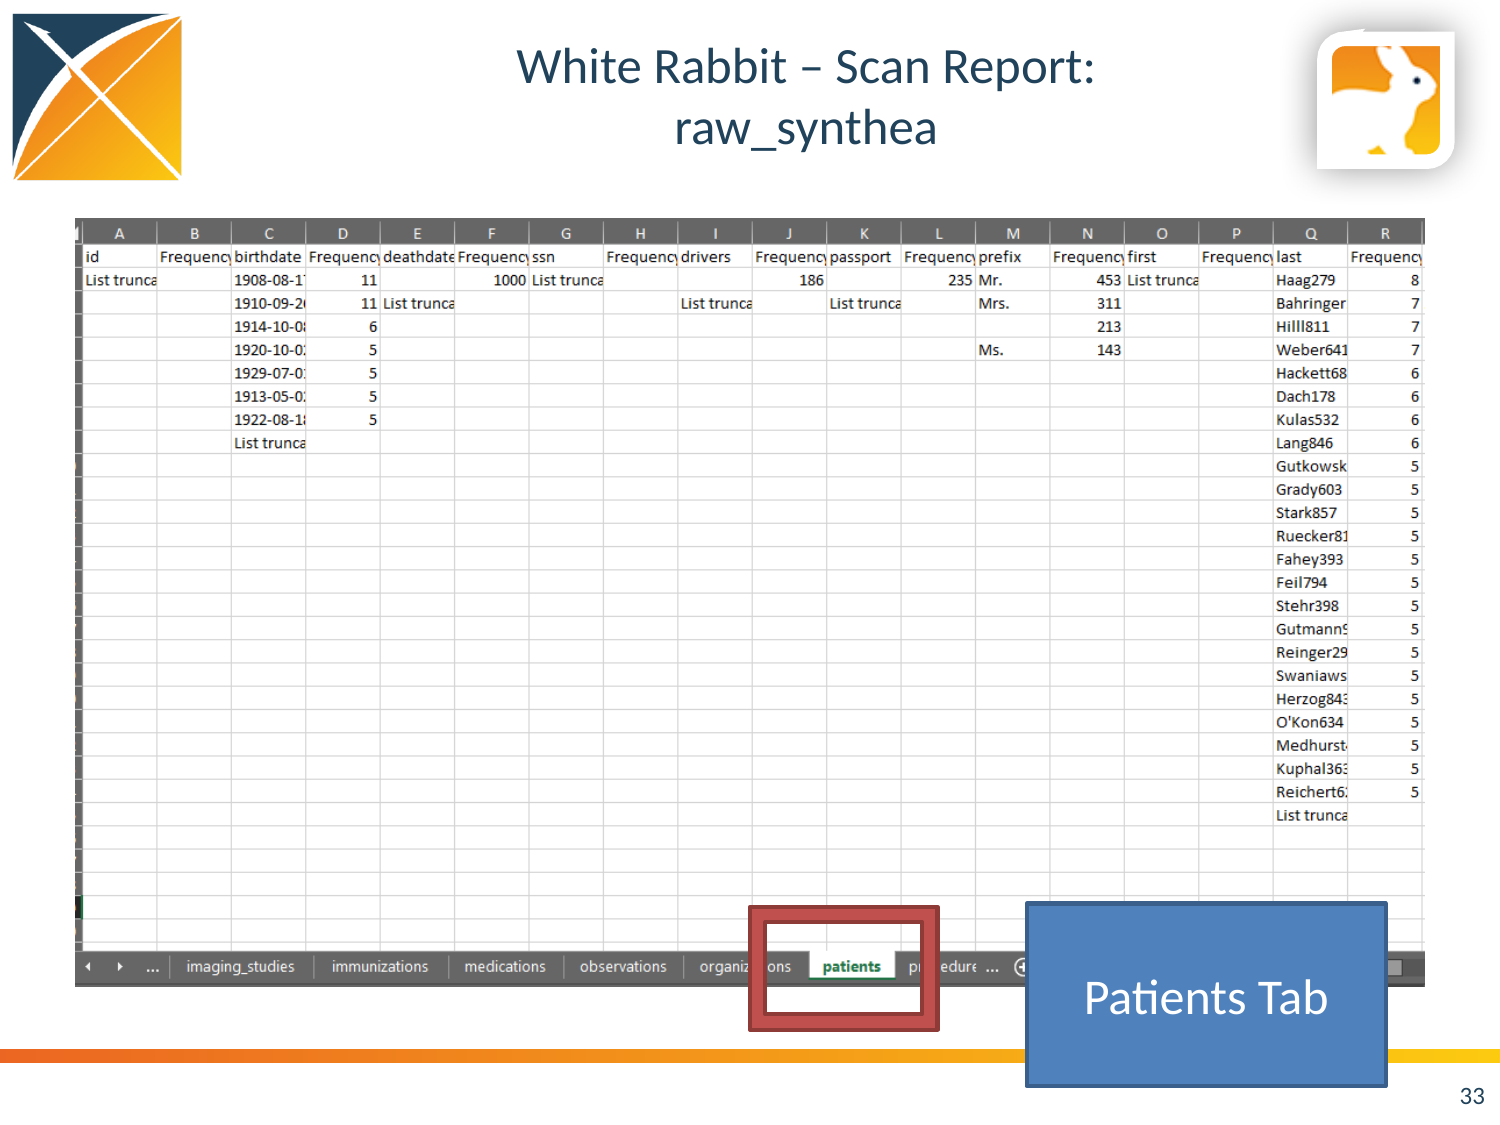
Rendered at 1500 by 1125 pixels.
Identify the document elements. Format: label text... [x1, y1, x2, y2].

picture [0, 0, 206, 200]
picture [1324, 38, 1448, 162]
text_box [748, 994, 940, 1032]
title White Rabbit – Scan Report: raw_synthea [187, 24, 1306, 163]
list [74, 217, 1426, 987]
slide_number 33 [1149, 1065, 1500, 1125]
text_box Patients Tab [1025, 994, 1388, 1088]
